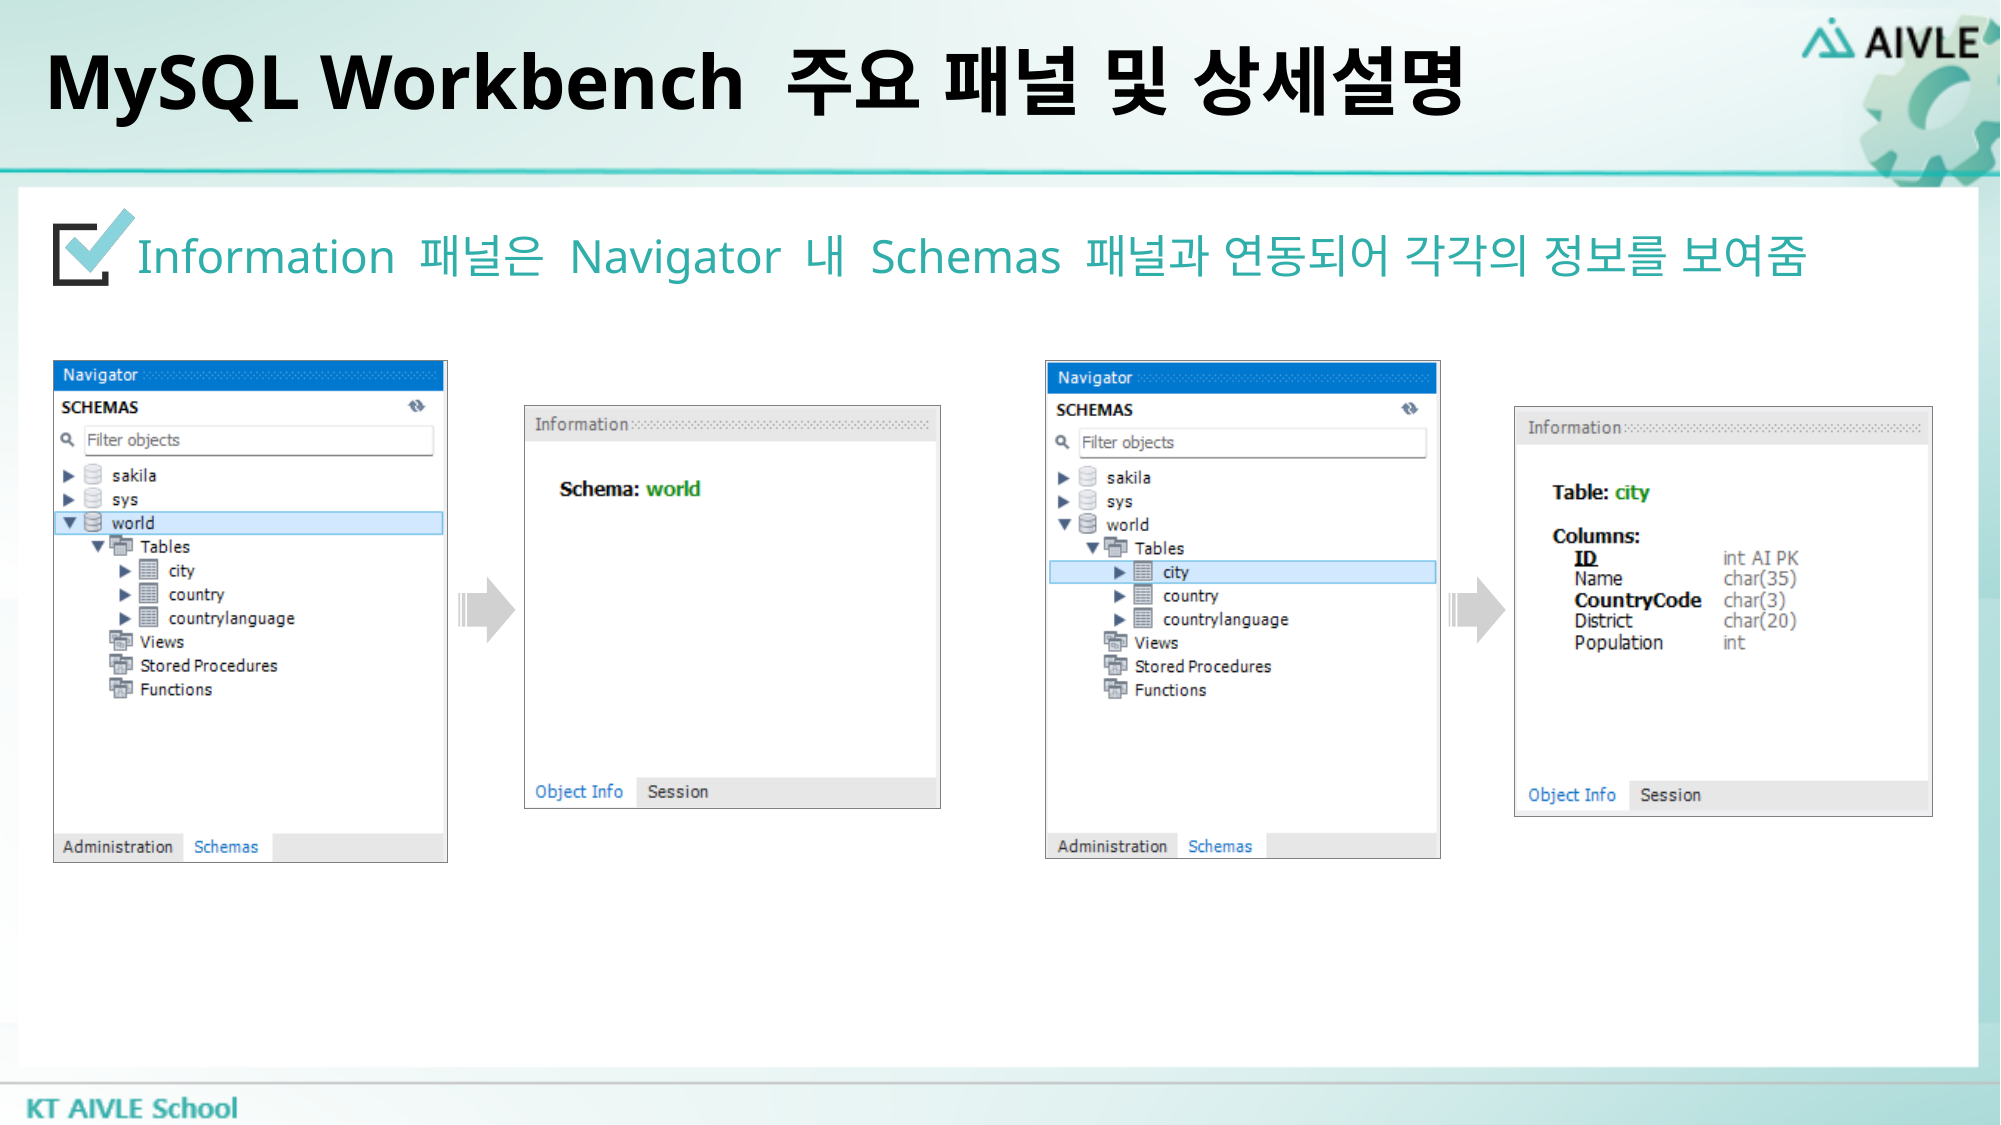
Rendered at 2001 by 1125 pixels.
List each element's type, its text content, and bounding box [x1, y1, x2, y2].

text_box Information 패널은 Navigator 내 Schemas 패널과 연동되어 각각의 정보를 보여줌 [122, 220, 1968, 290]
text_box [458, 593, 466, 627]
text_box [467, 576, 516, 644]
picture [0, 0, 2000, 1125]
title MySQL Workbench 주요 패널 및 상세설명 [29, 23, 1755, 147]
text_box [1452, 593, 1456, 627]
text_box [1457, 576, 1506, 644]
